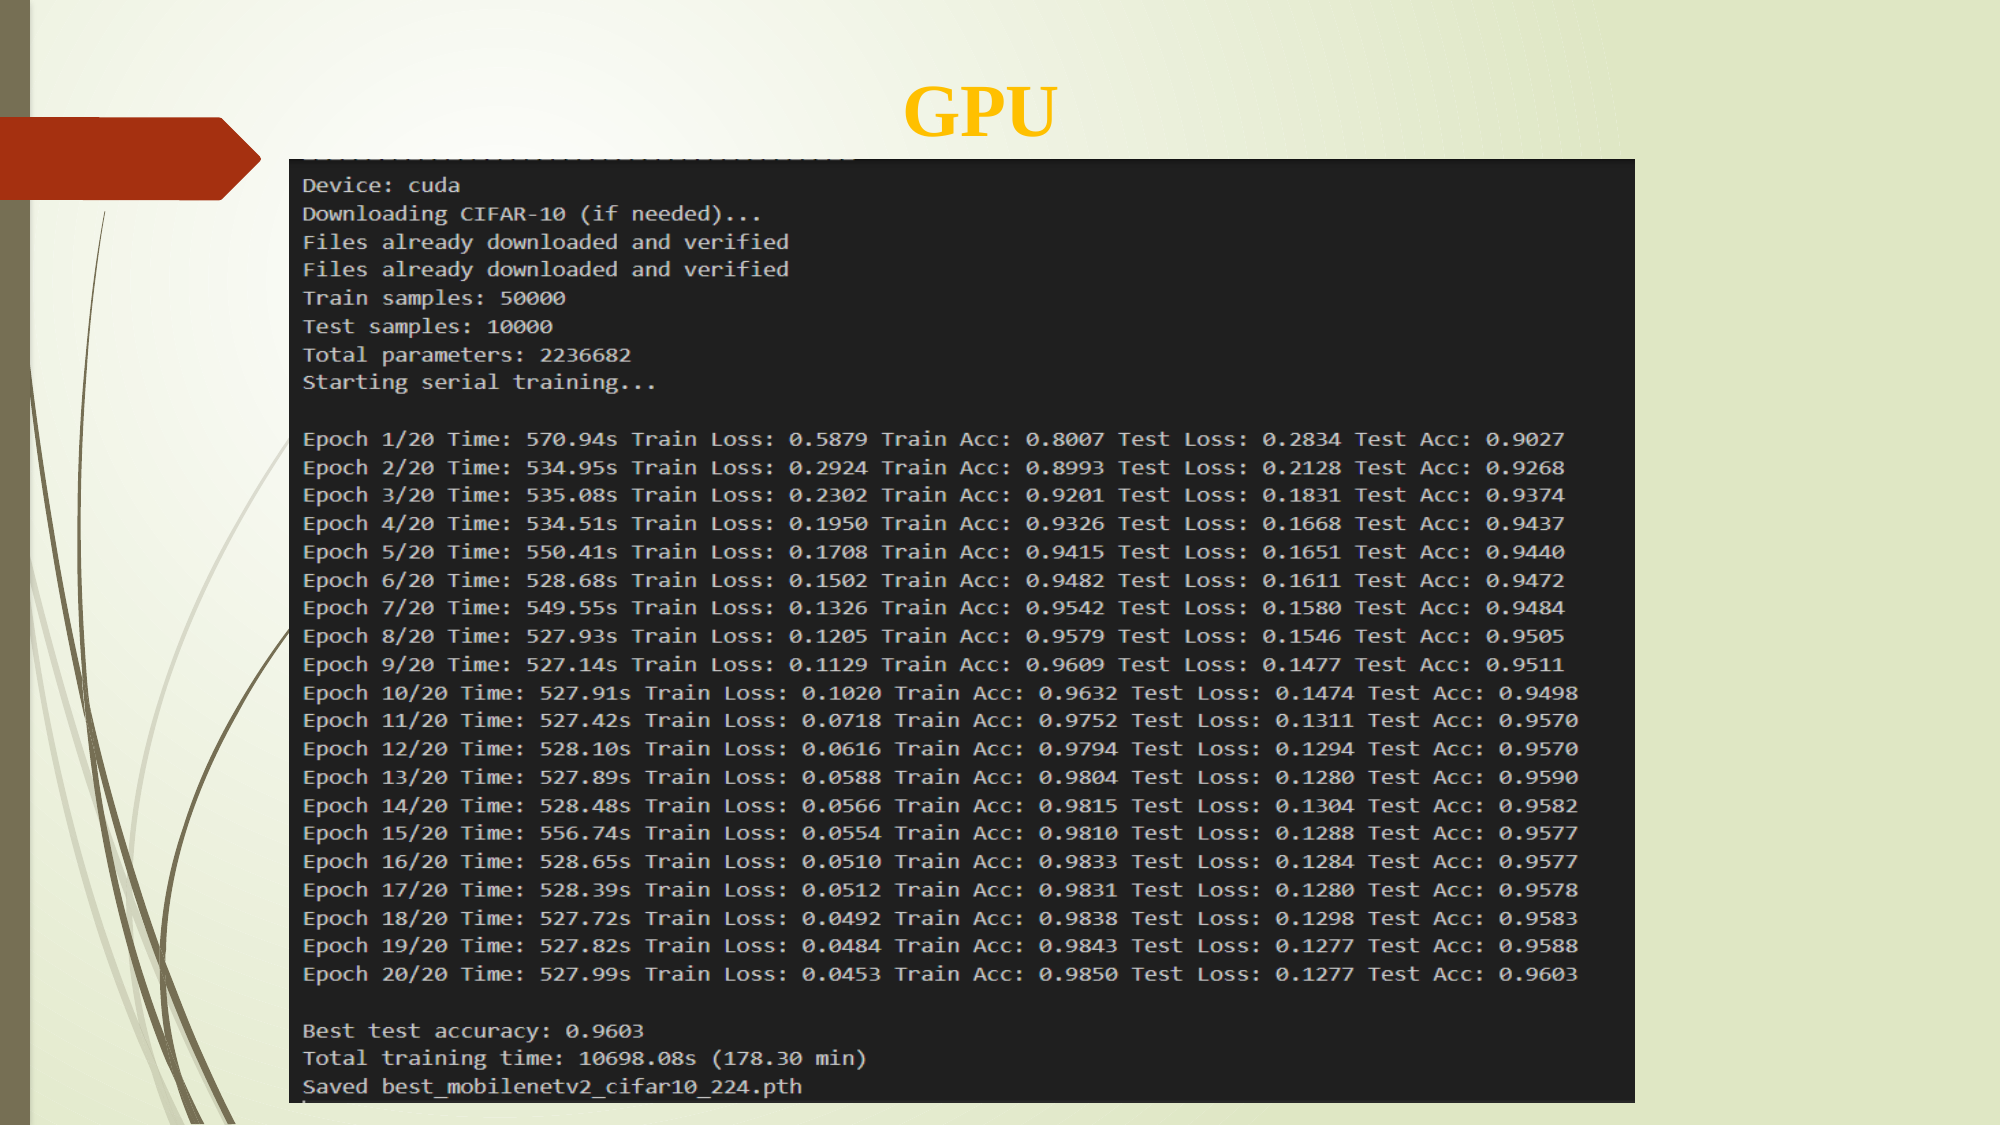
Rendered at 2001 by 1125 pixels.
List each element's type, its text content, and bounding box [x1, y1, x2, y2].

picture [289, 159, 1635, 1103]
text_box GPU [247, 53, 1753, 159]
